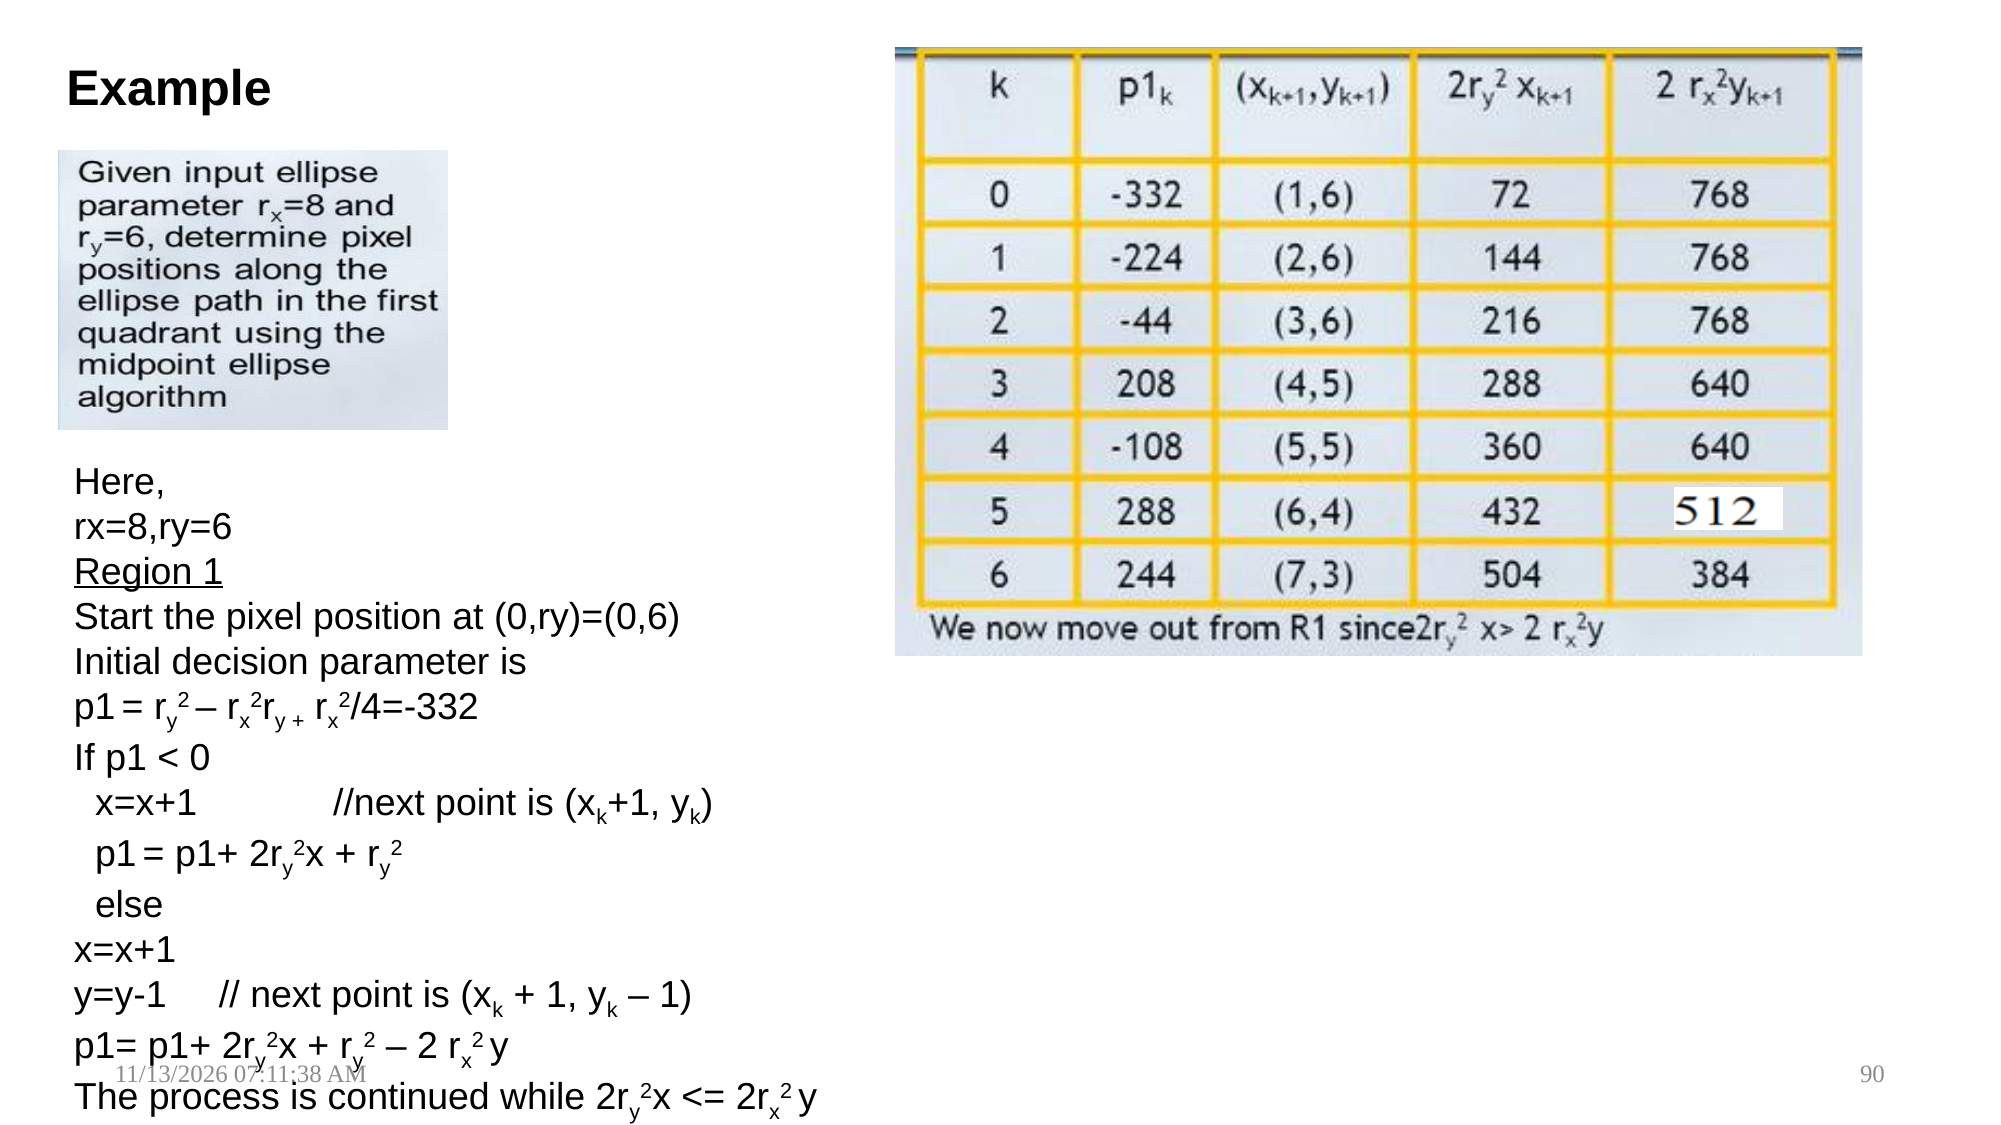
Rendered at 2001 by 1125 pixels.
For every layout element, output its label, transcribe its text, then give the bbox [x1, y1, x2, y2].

slide_number 90 [1433, 1042, 1900, 1103]
text_box Example [51, 47, 522, 123]
picture [57, 150, 449, 431]
text_box Here, rx=8,ry=6 Region 1 Start the pixel position at (0,ry)=(0,6) Initial decision parameter is p1 = ry2 – rx2ry + rx2/4=-332 If p1 < 0 x=x+1 //next point is (xk+1, yk) p1 = p1+ 2ry2x + ry2 else x=x+1 y=y-1 // next point is (xk + 1, yk – 1) p1= p1+ 2ry2x + ry2 – 2 rx2 y The process is continued while 2ry2x <= 2rx2 y [59, 449, 1000, 1125]
picture [894, 47, 1863, 656]
